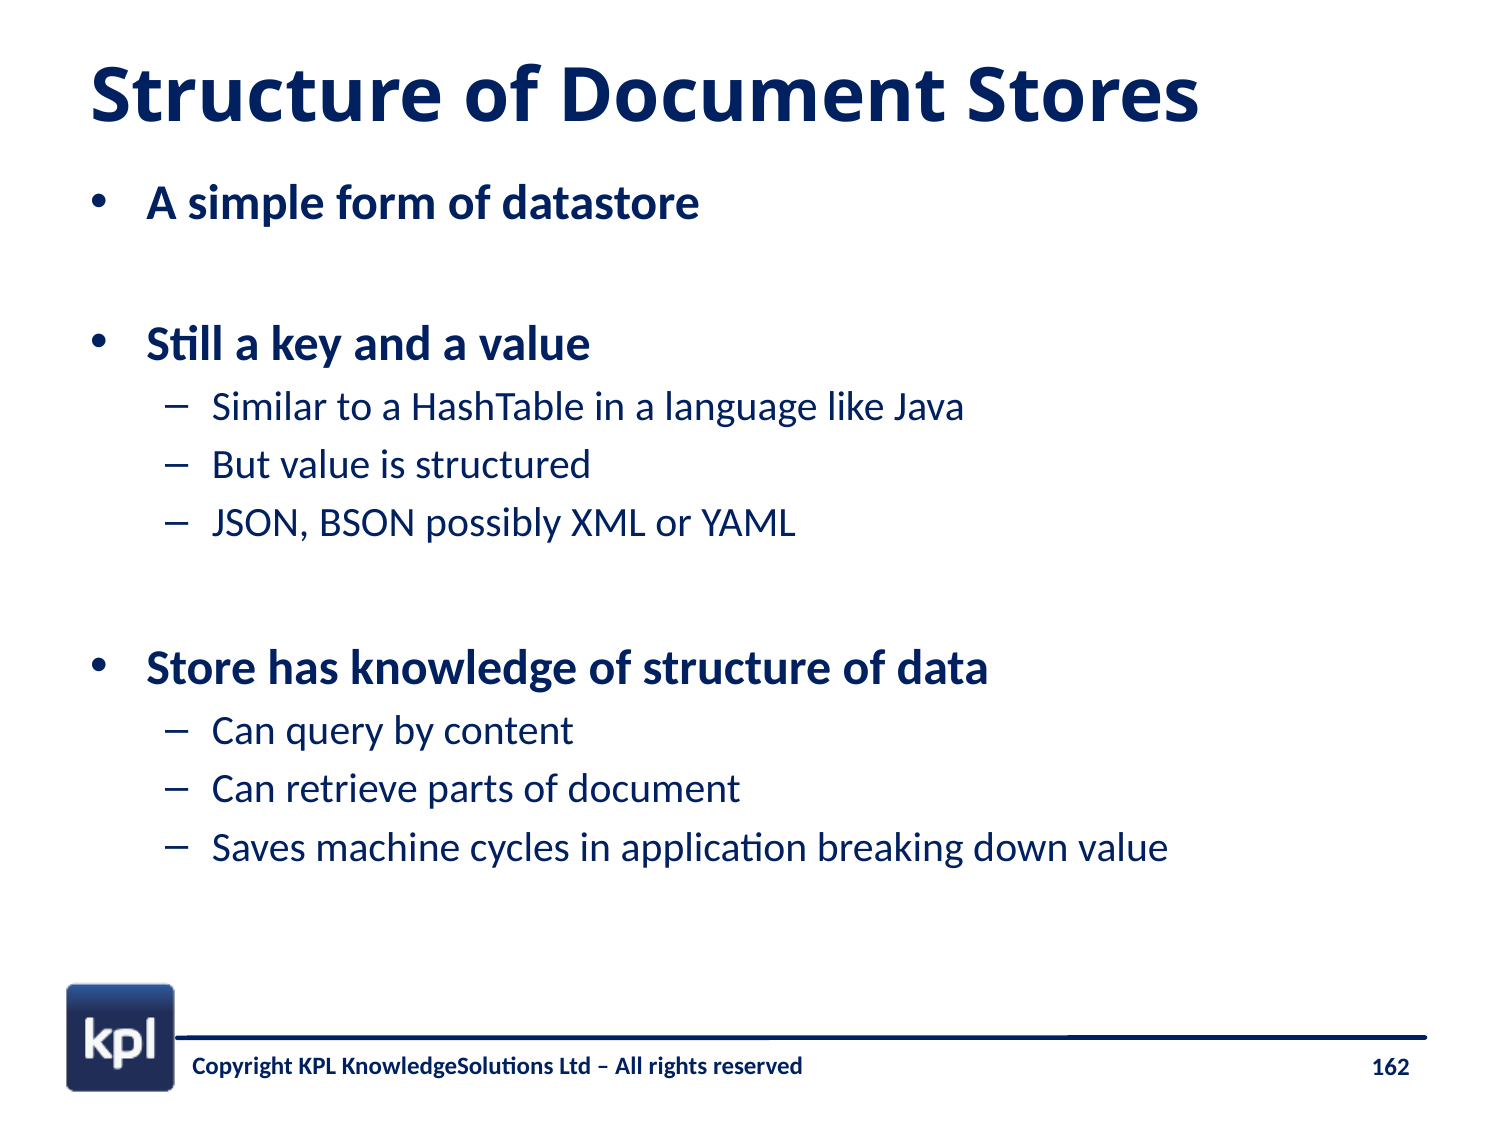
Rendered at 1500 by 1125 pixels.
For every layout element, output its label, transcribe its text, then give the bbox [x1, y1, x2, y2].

slide_number 162 [987, 1042, 1425, 1103]
list A simple form of datastore Still a key and a value Similar to a HashTable in a language like Java But value is structured JSON, BSON possibly XML or YAML Store has knowledge of structure of data Can query by content Can retrieve parts of document Saves machine cycles in application breaking down value [75, 162, 1425, 1013]
title Structure of Document Stores [75, 45, 1471, 138]
picture [62, 980, 178, 1095]
footer Copyright KPL KnowledgeSolutions Ltd – All rights reserved [177, 1050, 963, 1110]
